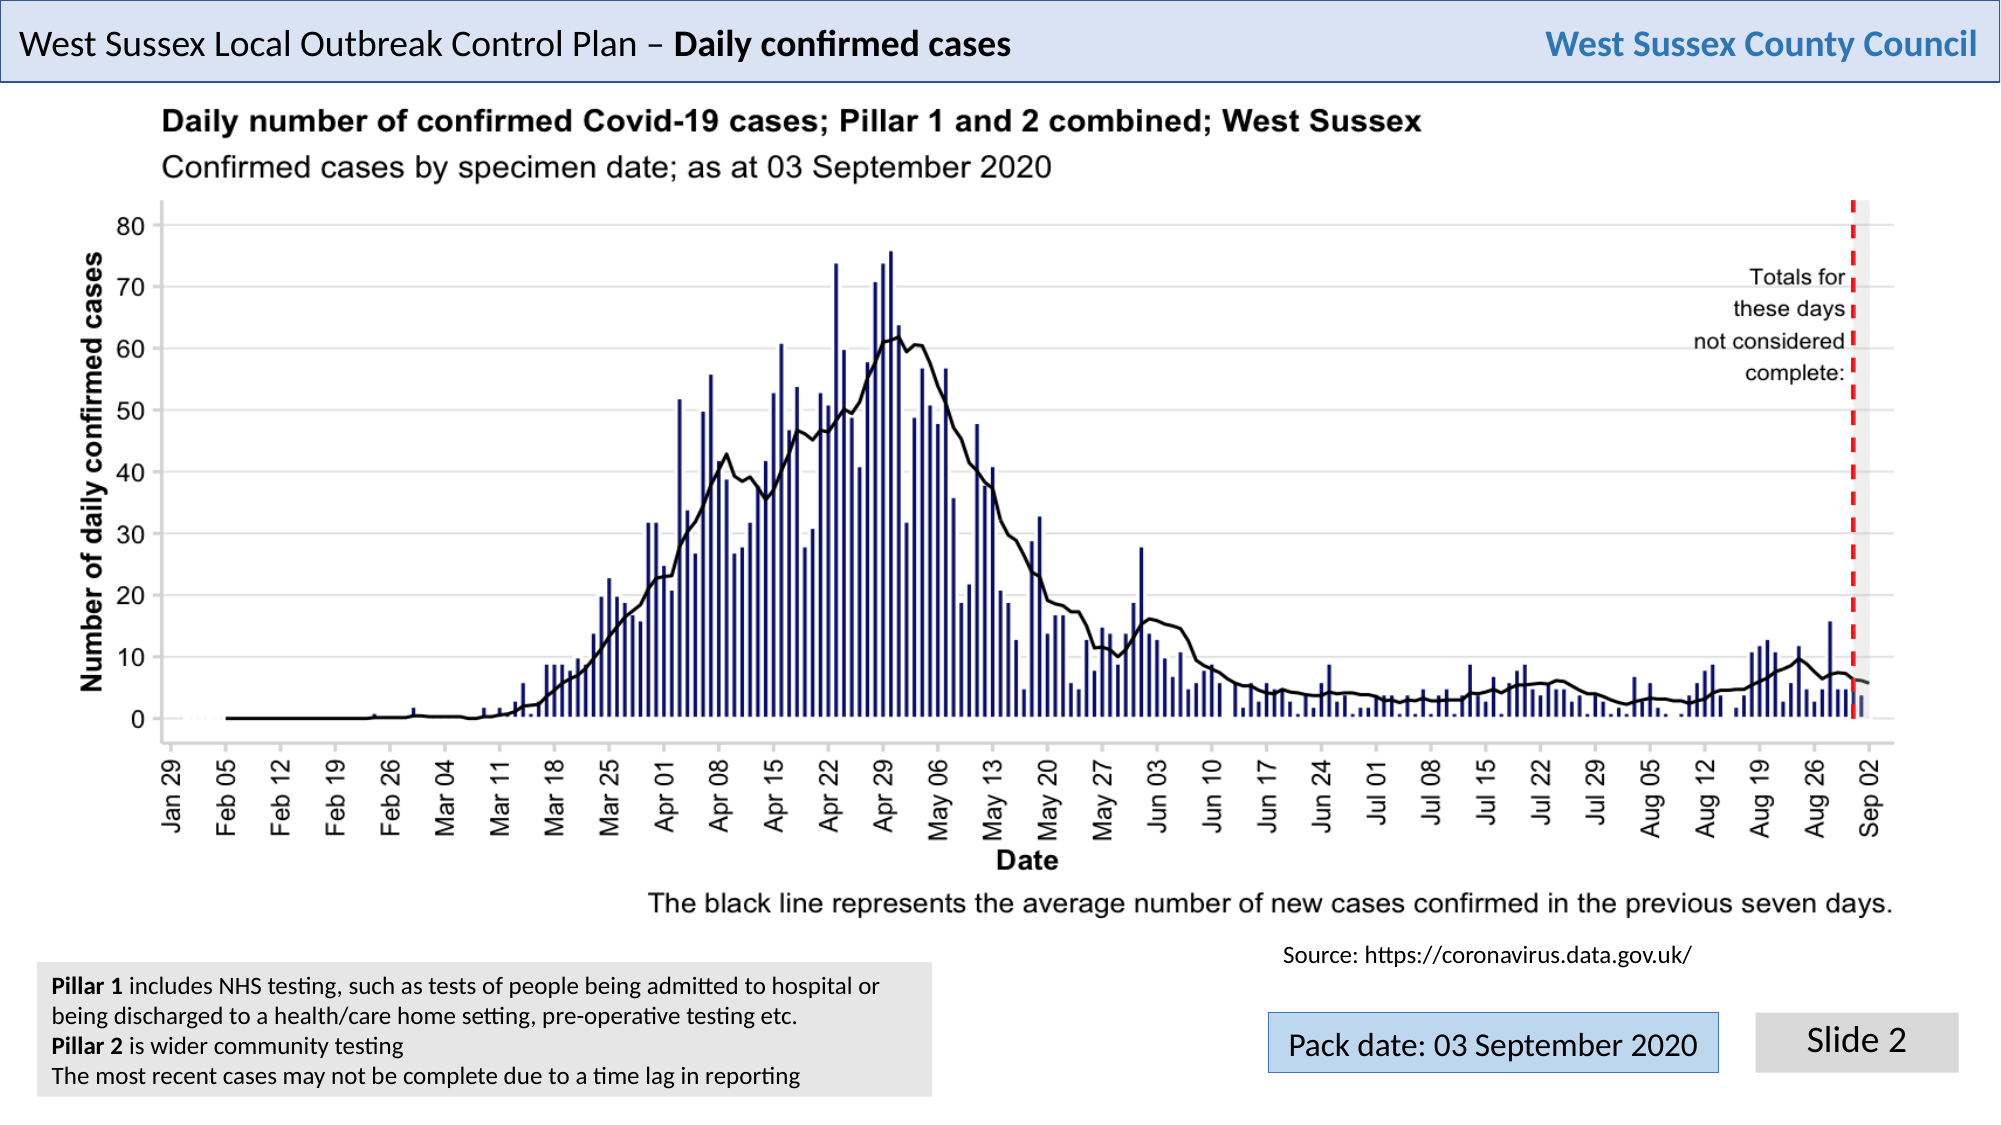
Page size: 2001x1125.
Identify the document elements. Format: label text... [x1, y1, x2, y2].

list Source: https://coronavirus.data.gov.uk/ [1268, 935, 1912, 995]
picture [63, 91, 1912, 935]
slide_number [1268, 1012, 1719, 1073]
list Slide 2 [1755, 1012, 1959, 1073]
